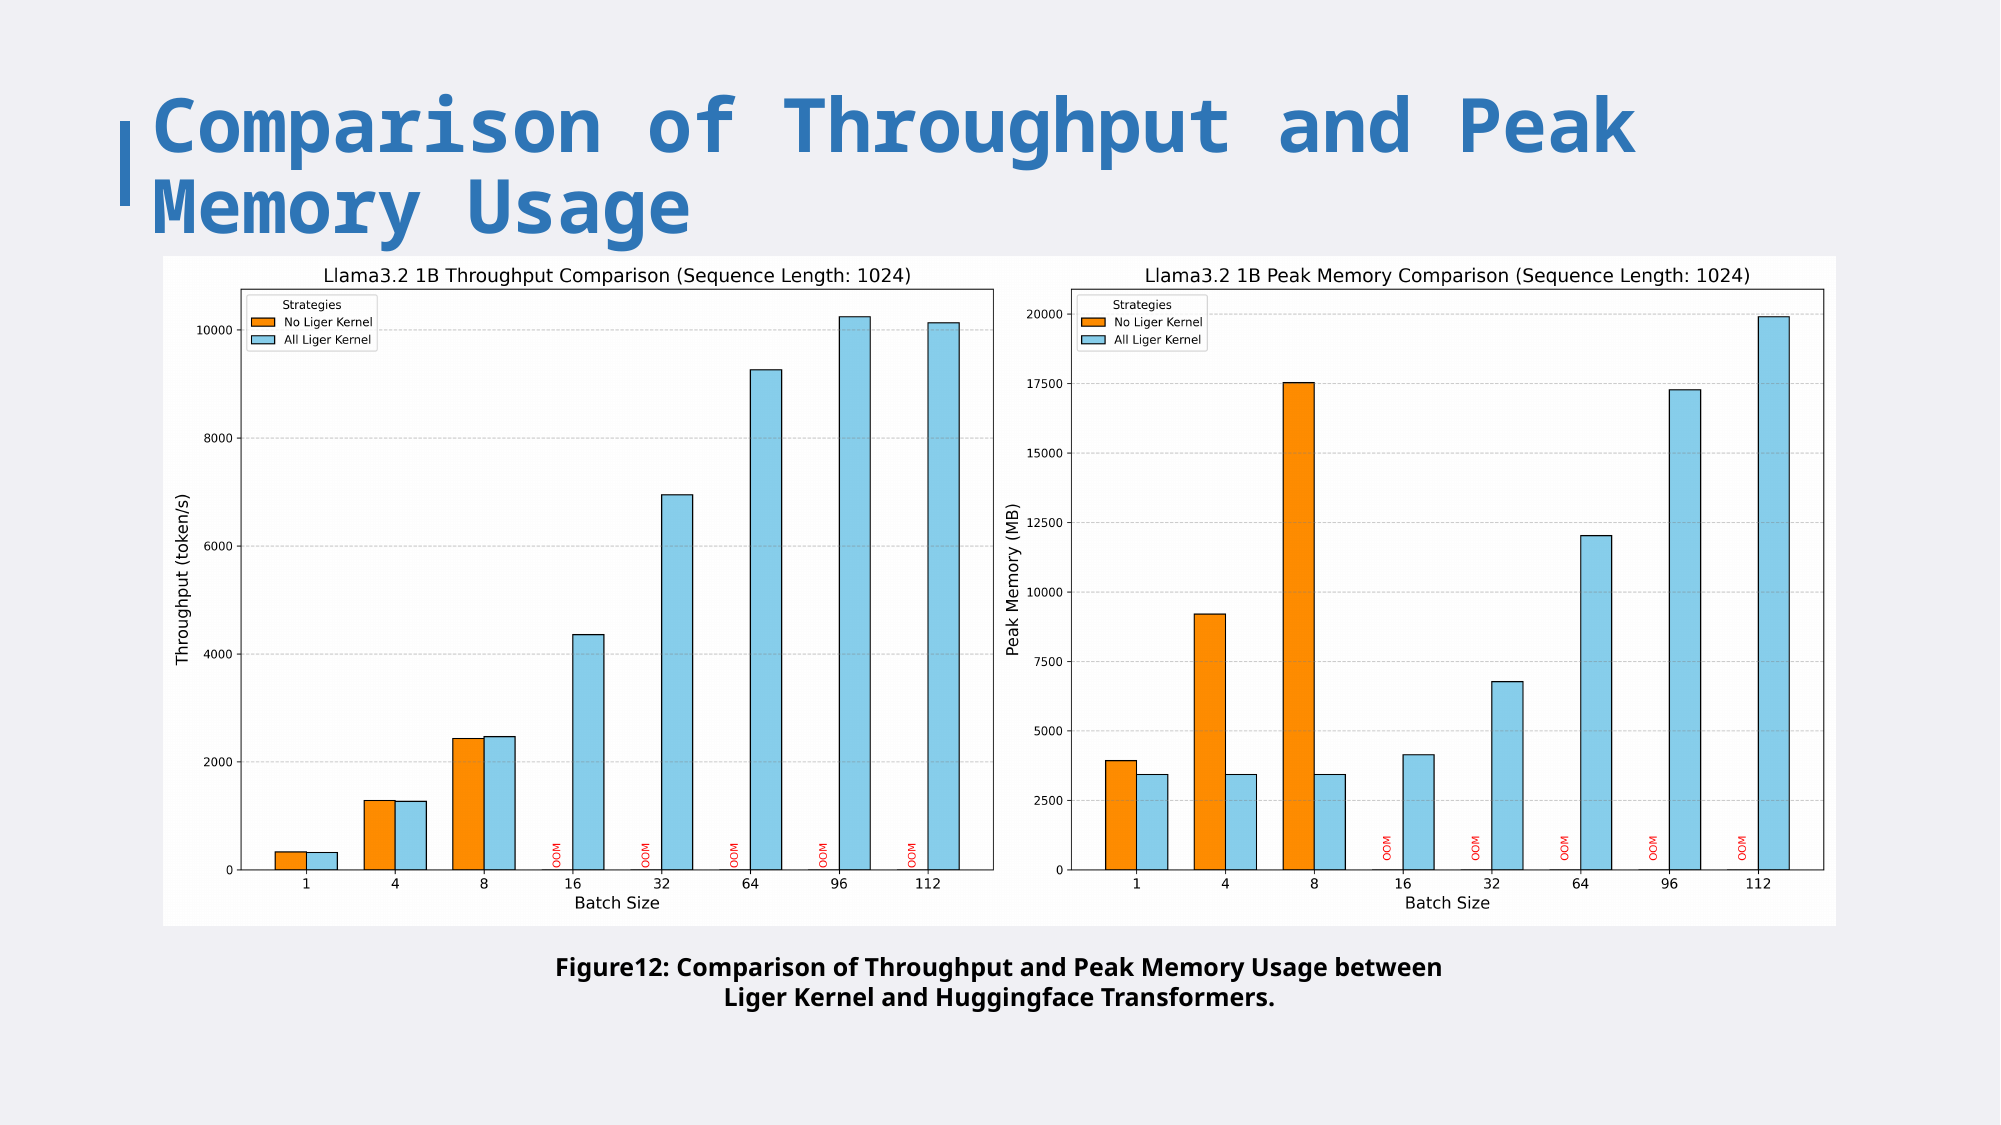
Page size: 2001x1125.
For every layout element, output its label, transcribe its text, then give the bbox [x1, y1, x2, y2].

title Comparison of Throughput and Peak Memory Usage [137, 59, 1863, 278]
picture [163, 256, 1836, 926]
text_box Figure12: Comparison of Throughput and Peak Memory Usage between Liger Kernel and Huggingface Transformers. [508, 944, 1492, 1020]
